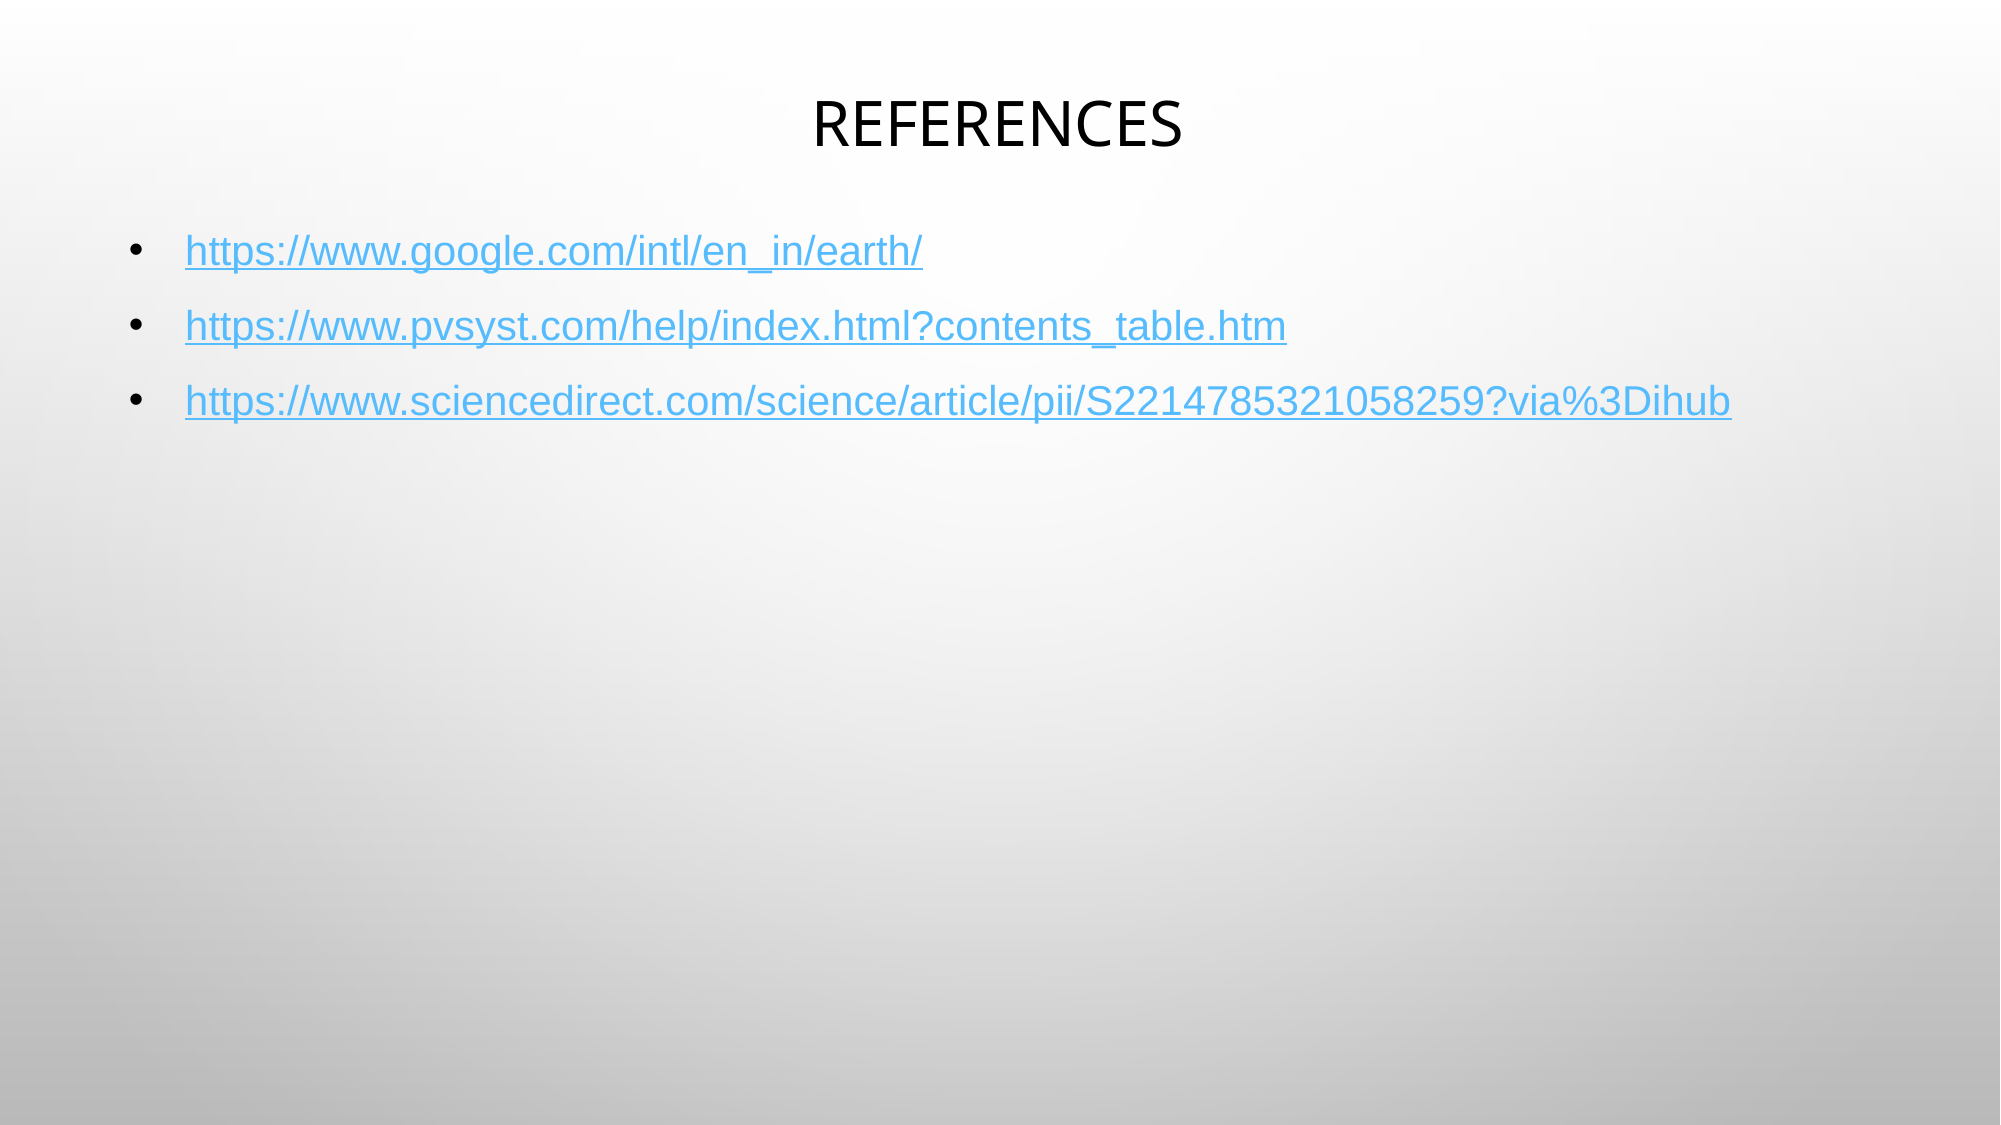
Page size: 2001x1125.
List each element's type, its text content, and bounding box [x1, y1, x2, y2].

text_box https://www.google.com/intl/en_in/earth/ https://www.pvsyst.com/help/index.html?contents_table.htm https://www.sciencedirect.com/science/article/pii/S2214785321058259?via%3Dihub [114, 191, 1886, 432]
title references [796, 56, 1204, 167]
picture [0, 0, 2000, 1125]
